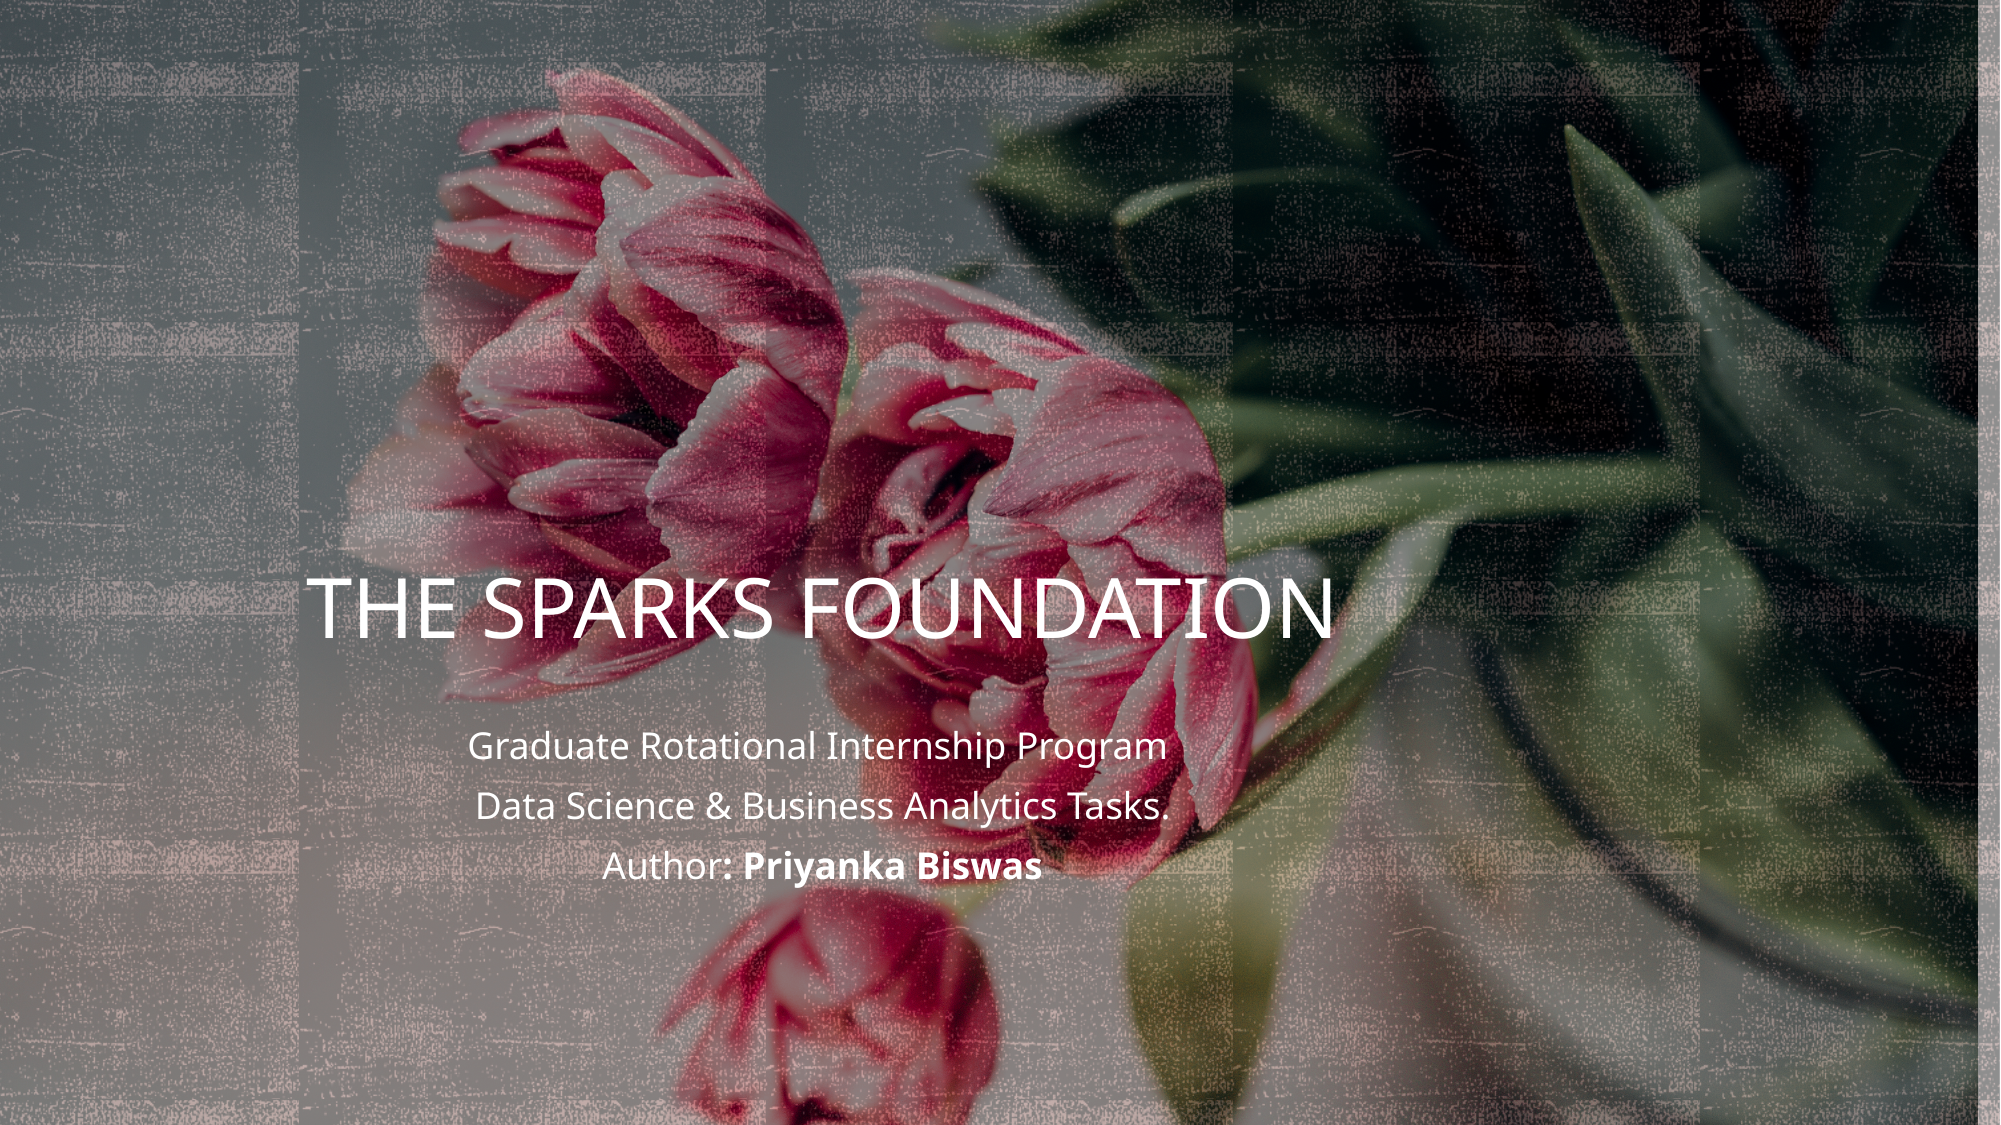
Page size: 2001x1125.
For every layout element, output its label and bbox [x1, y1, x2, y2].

picture [0, 2, 1975, 1124]
text_box [1979, 0, 2000, 1125]
